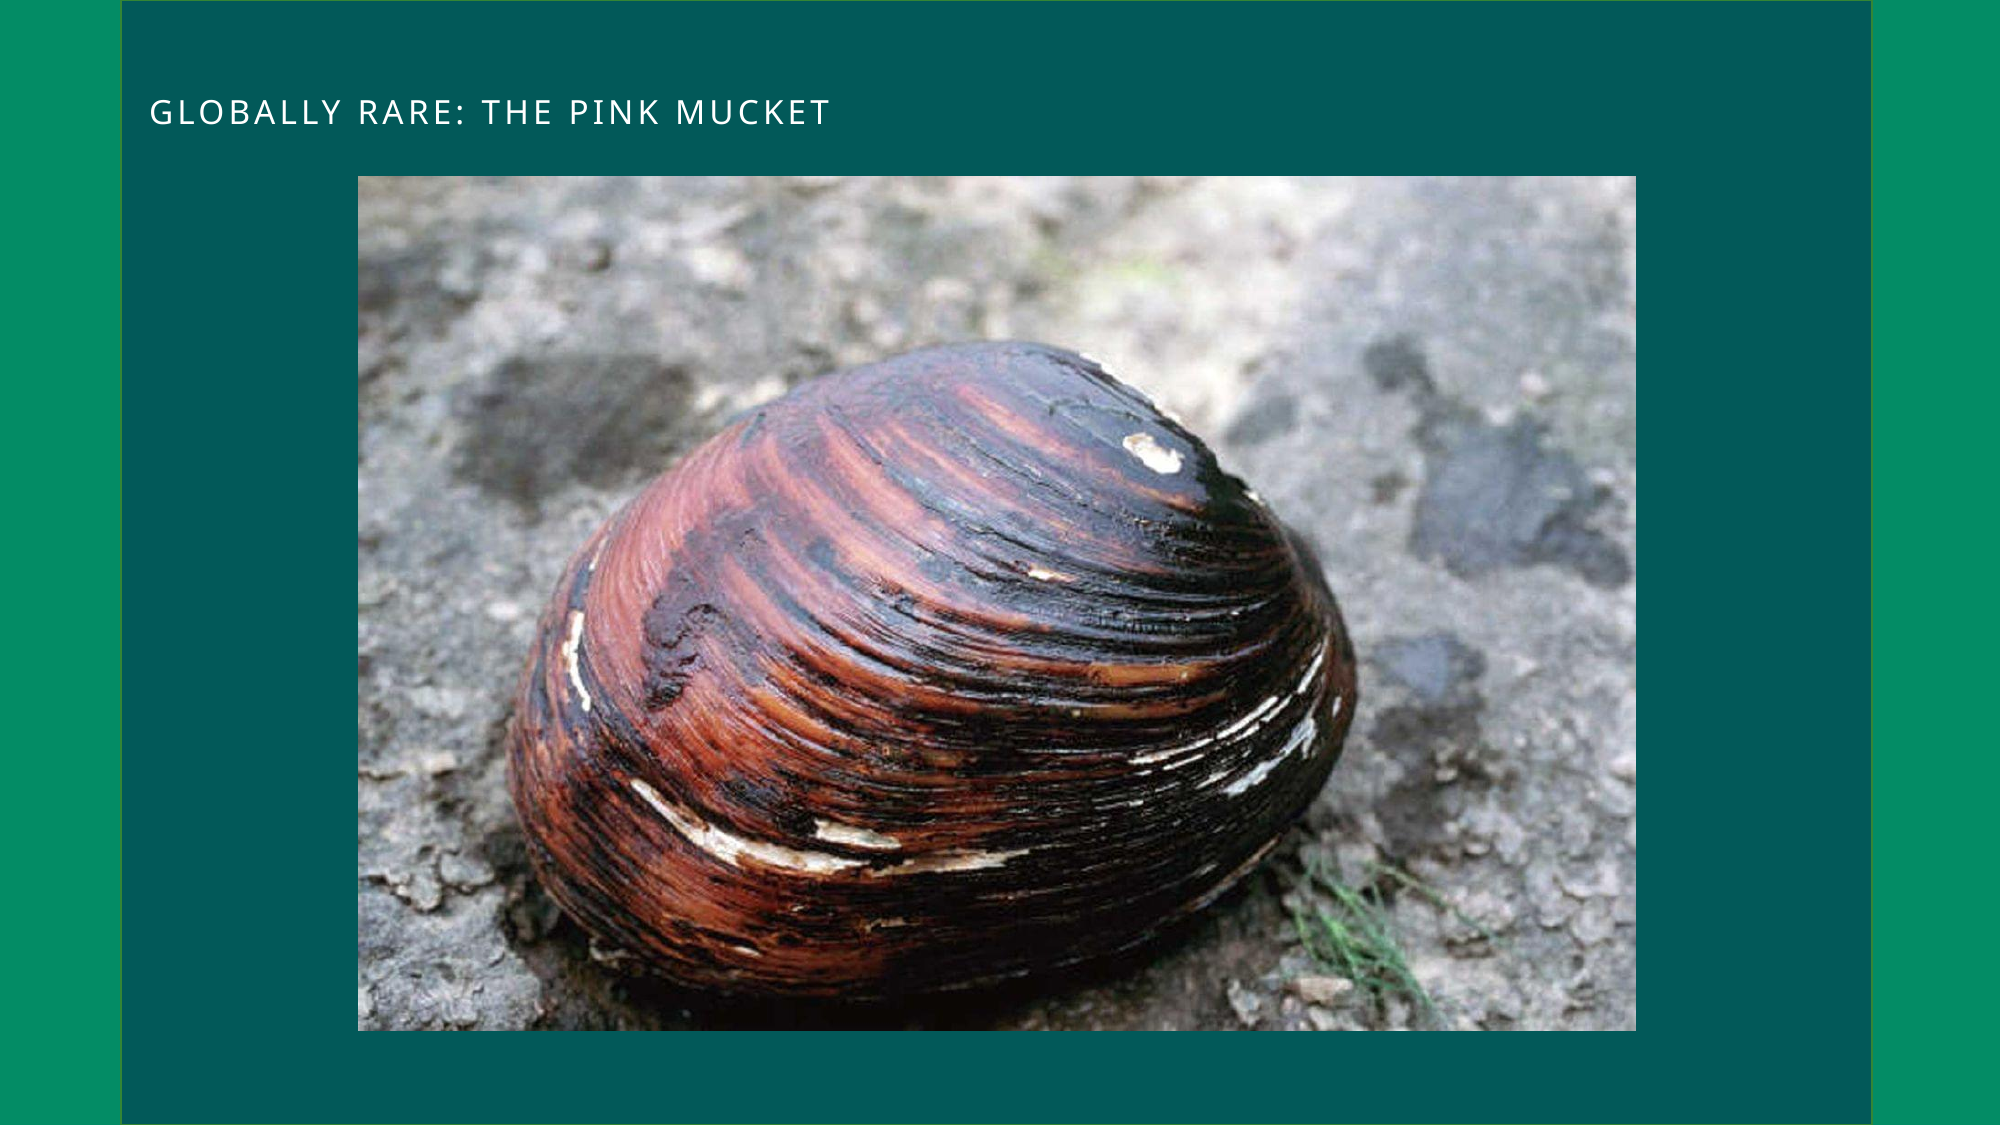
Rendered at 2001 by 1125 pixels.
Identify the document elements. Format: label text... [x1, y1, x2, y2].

text_box [120, 0, 1873, 1125]
list Globally Rare: the pink mucket [149, 75, 1242, 132]
picture [358, 176, 1636, 1031]
